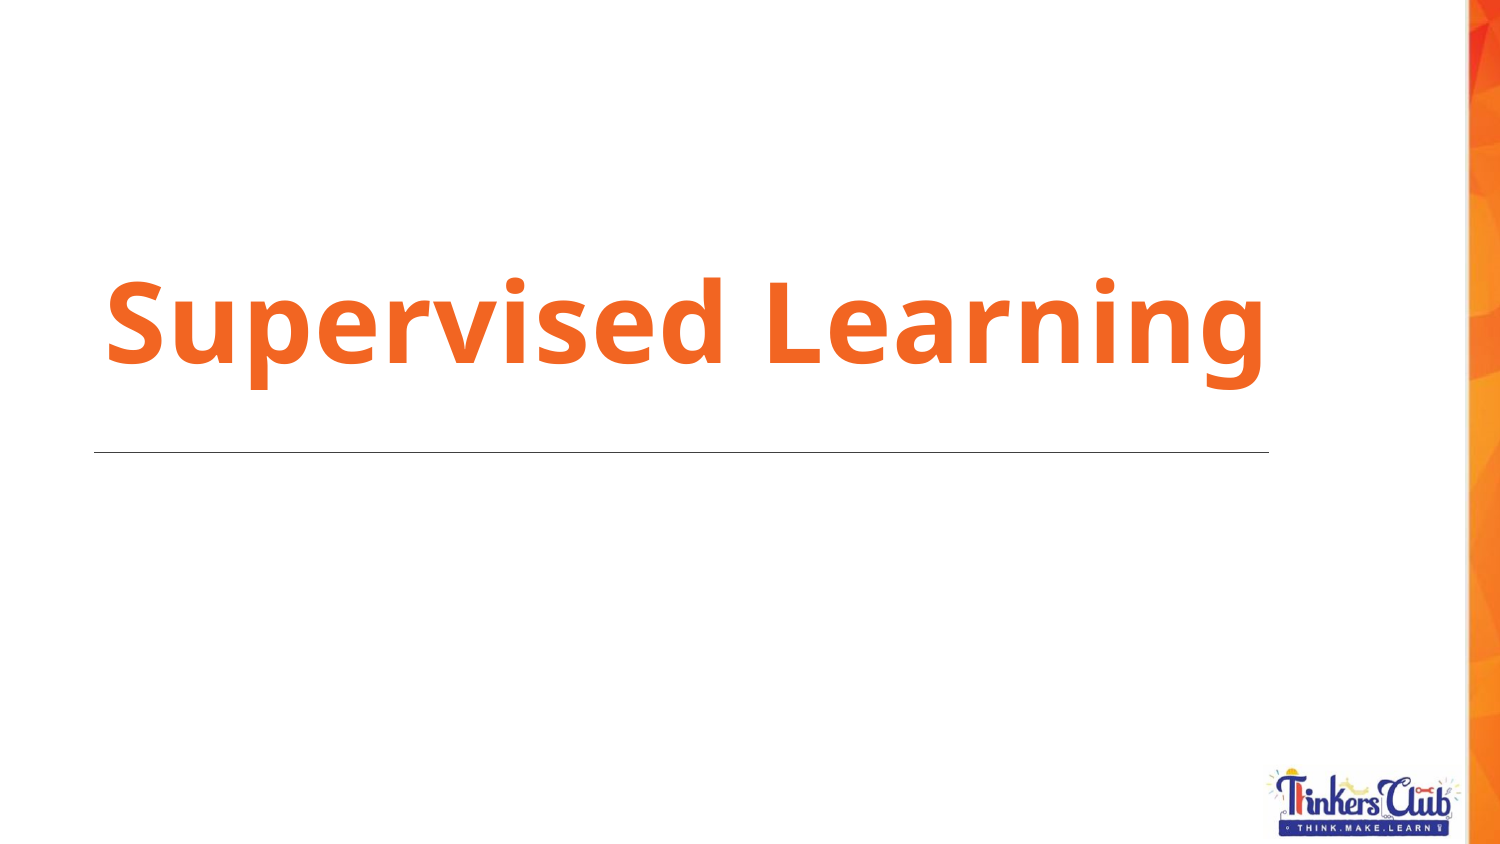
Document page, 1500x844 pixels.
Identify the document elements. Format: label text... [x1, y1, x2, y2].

title Supervised Learning [96, 189, 1273, 448]
picture [1465, 0, 1500, 844]
picture [1263, 764, 1462, 839]
